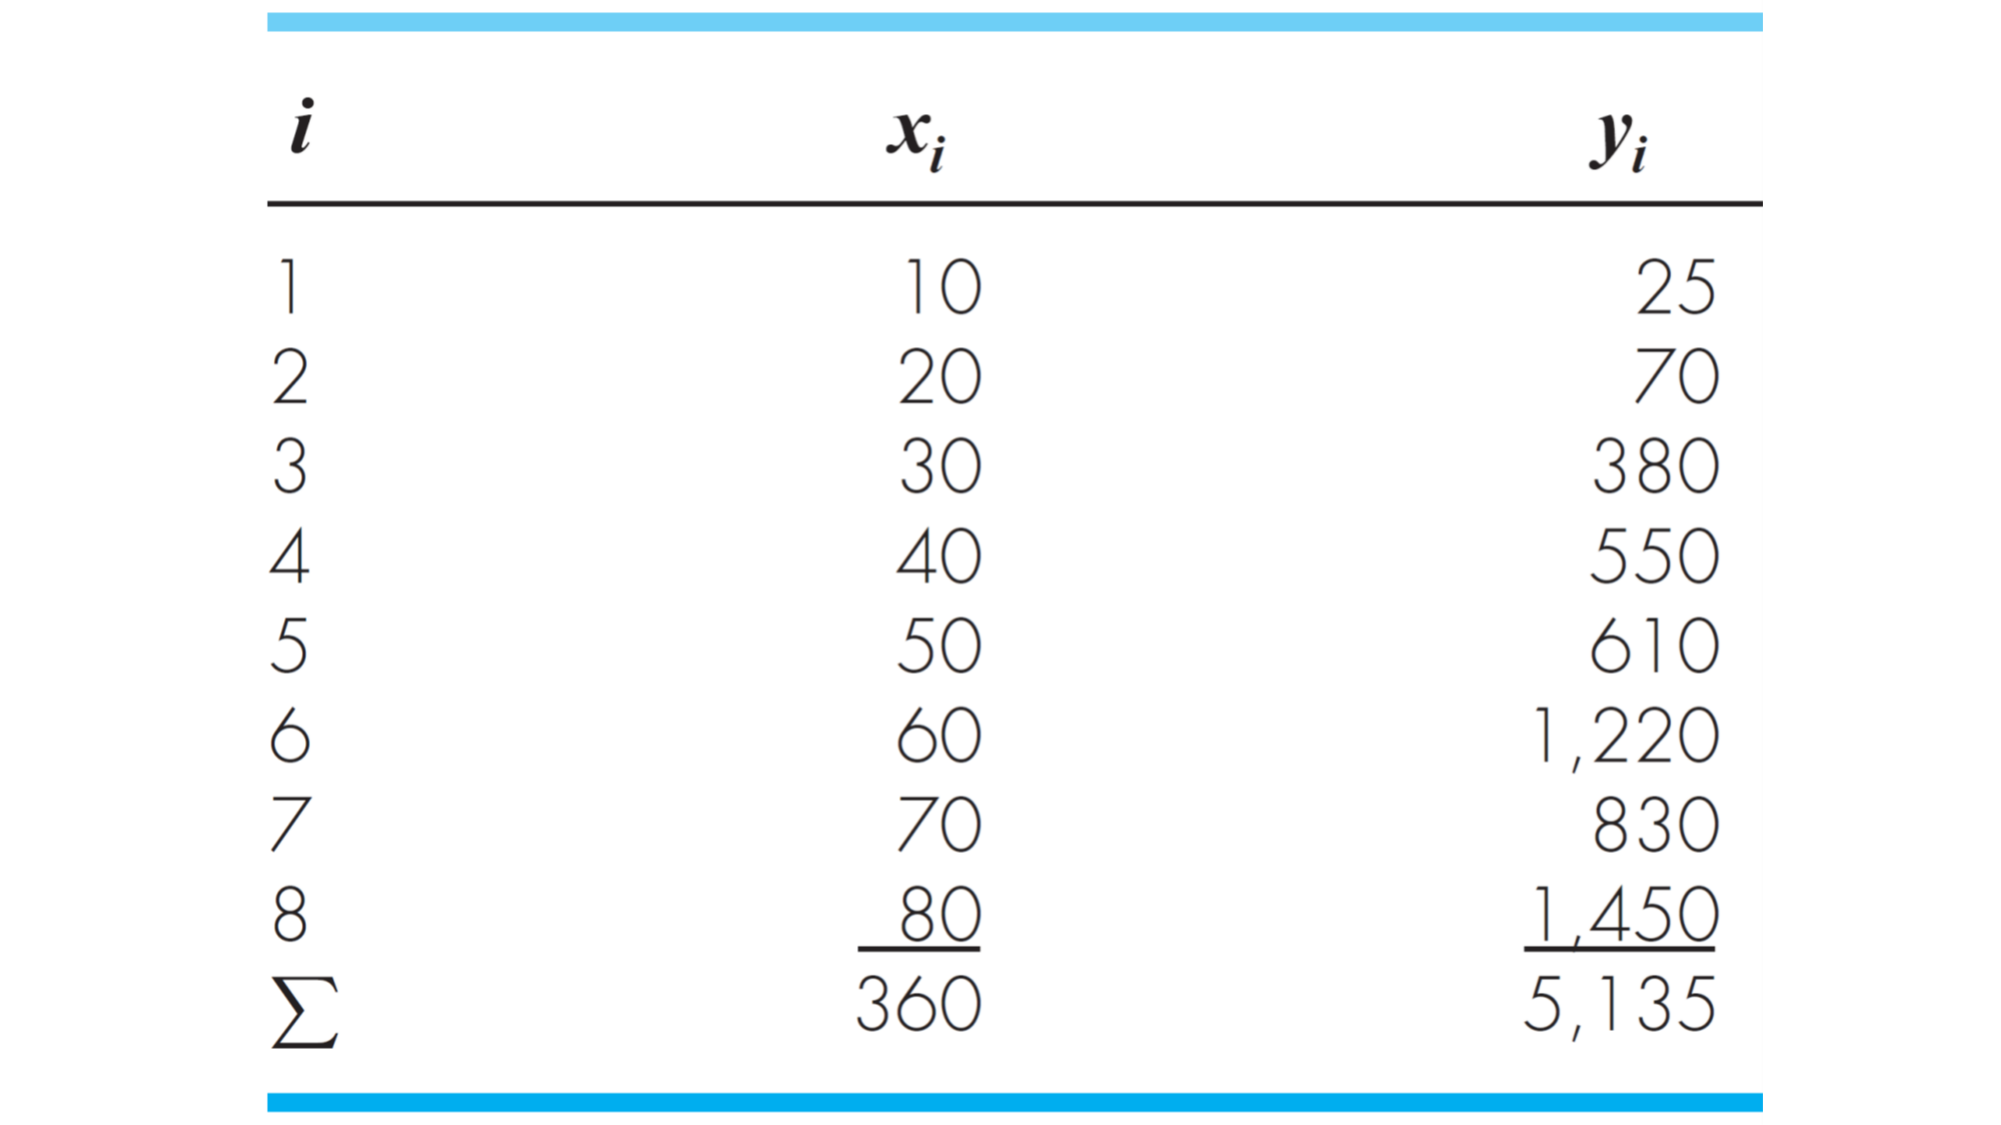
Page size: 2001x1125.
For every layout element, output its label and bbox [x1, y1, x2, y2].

picture [236, 0, 1763, 1125]
